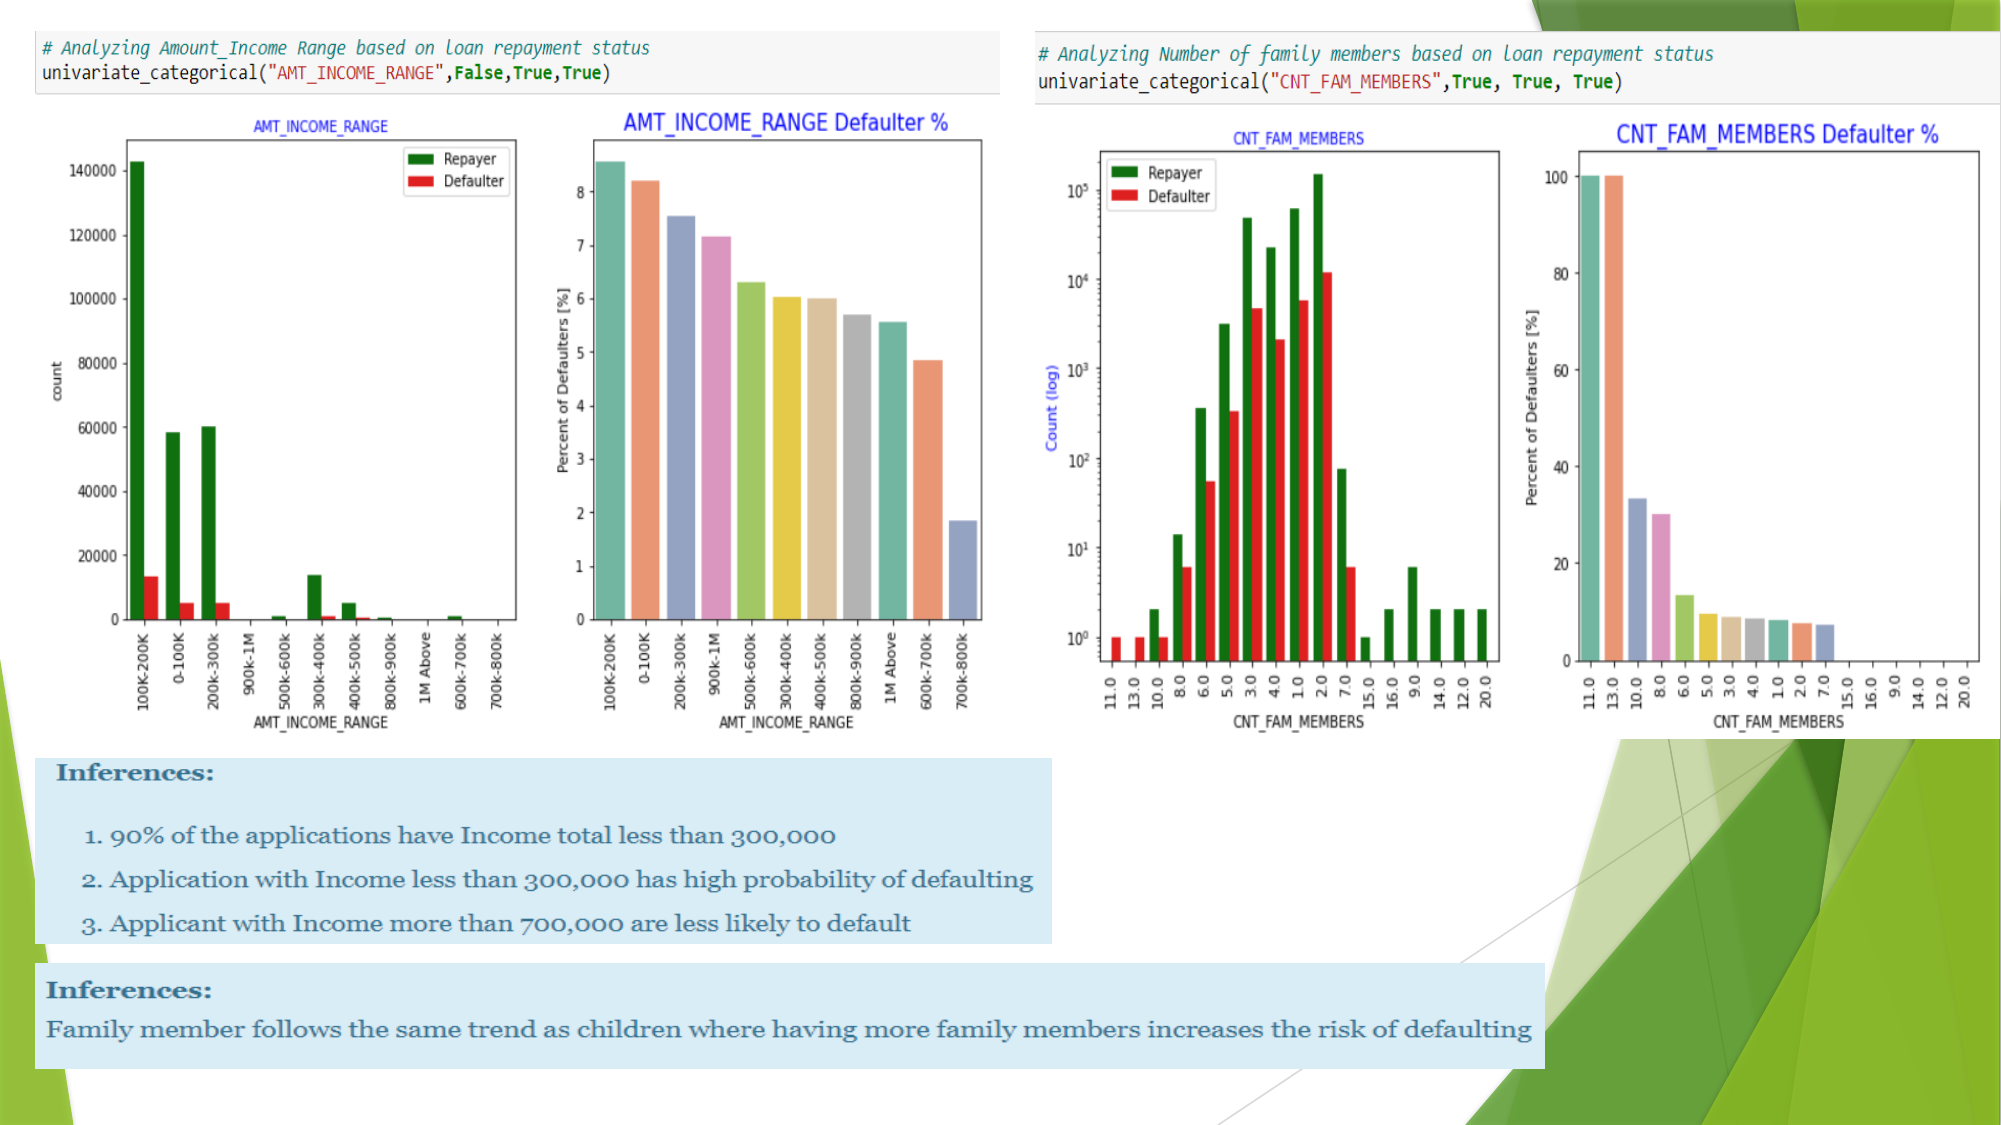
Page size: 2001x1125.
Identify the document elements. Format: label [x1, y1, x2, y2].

picture [1034, 31, 2000, 739]
picture [34, 31, 1001, 739]
picture [34, 962, 1546, 1069]
picture [34, 757, 1053, 944]
